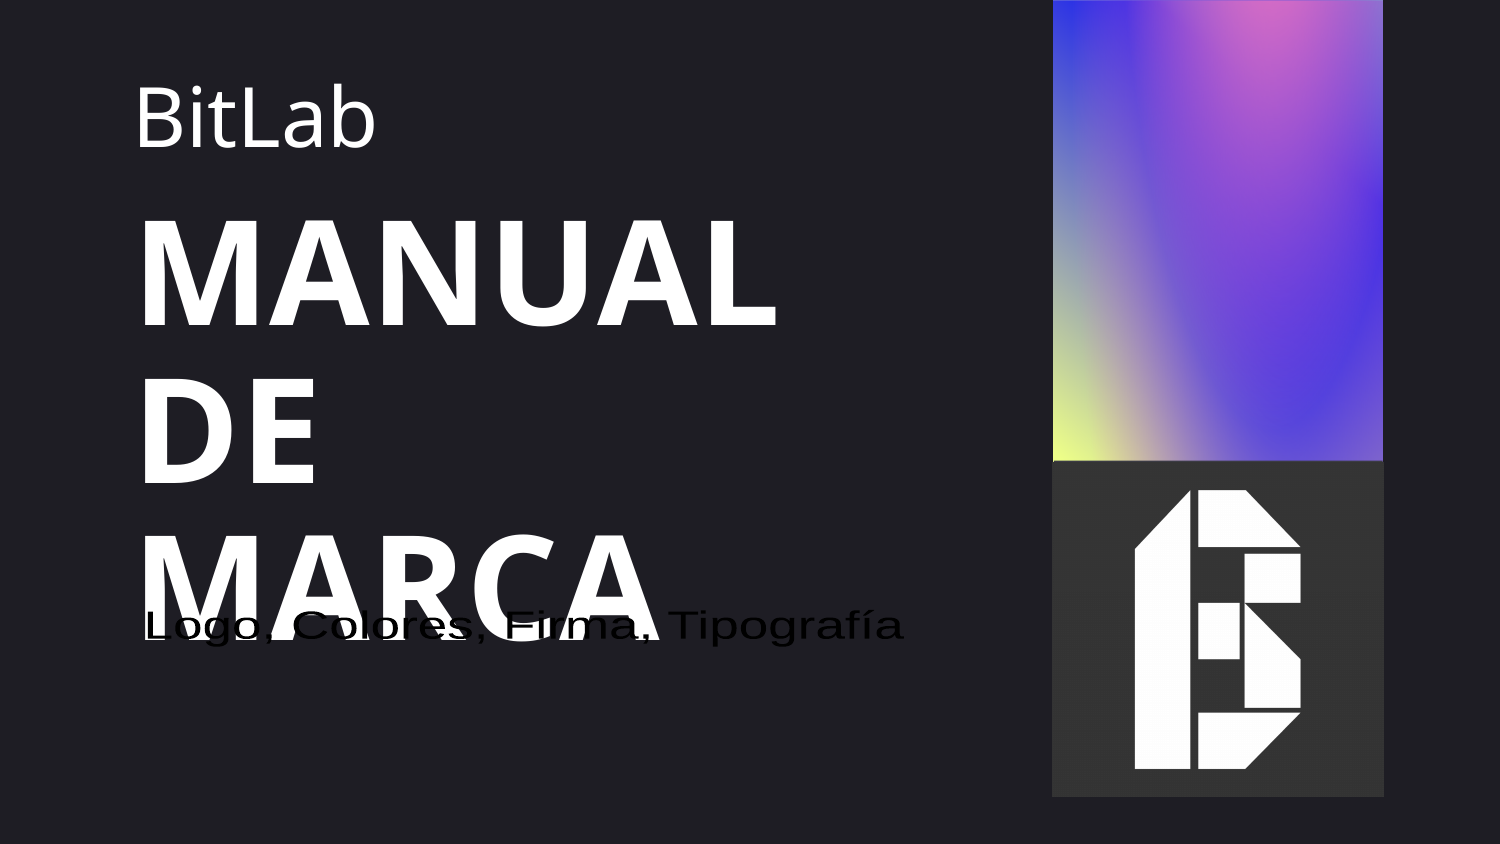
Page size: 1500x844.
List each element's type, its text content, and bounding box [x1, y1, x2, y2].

picture [1053, 0, 1383, 460]
picture [1052, 462, 1384, 798]
title MANUAL DE MARCA [117, 184, 884, 507]
subtitle BitLab [117, 49, 434, 177]
